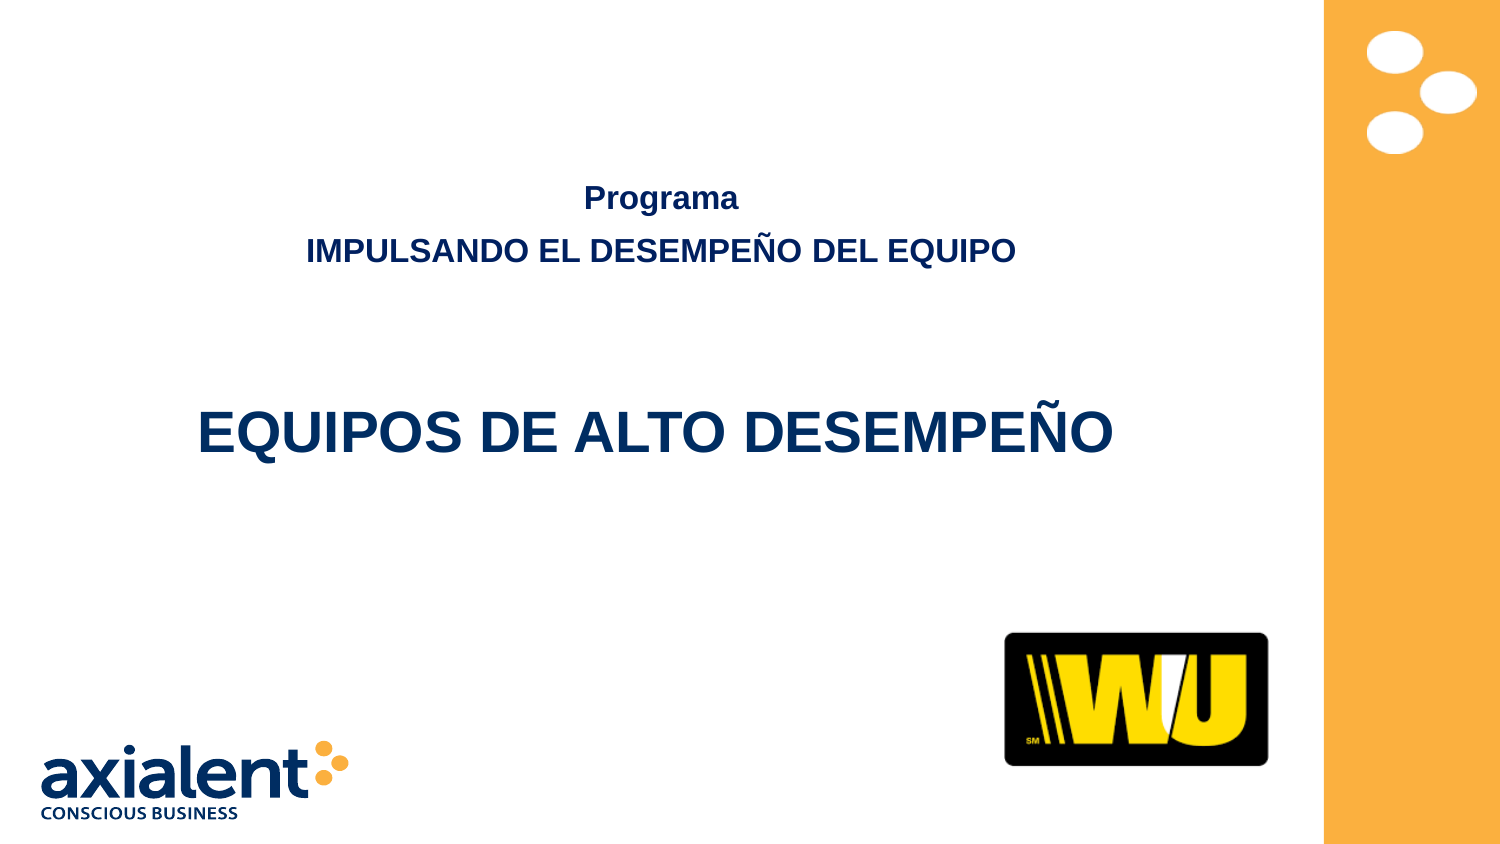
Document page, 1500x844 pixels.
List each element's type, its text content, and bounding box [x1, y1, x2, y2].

picture [1004, 567, 1269, 832]
picture [1367, 31, 1477, 154]
subtitle EQUIPOS DE ALTO DESEMPEÑO [182, 386, 1141, 496]
text_box Programa IMPULSANDO EL DESEMPEÑO DEL EQUIPO [291, 168, 1032, 277]
